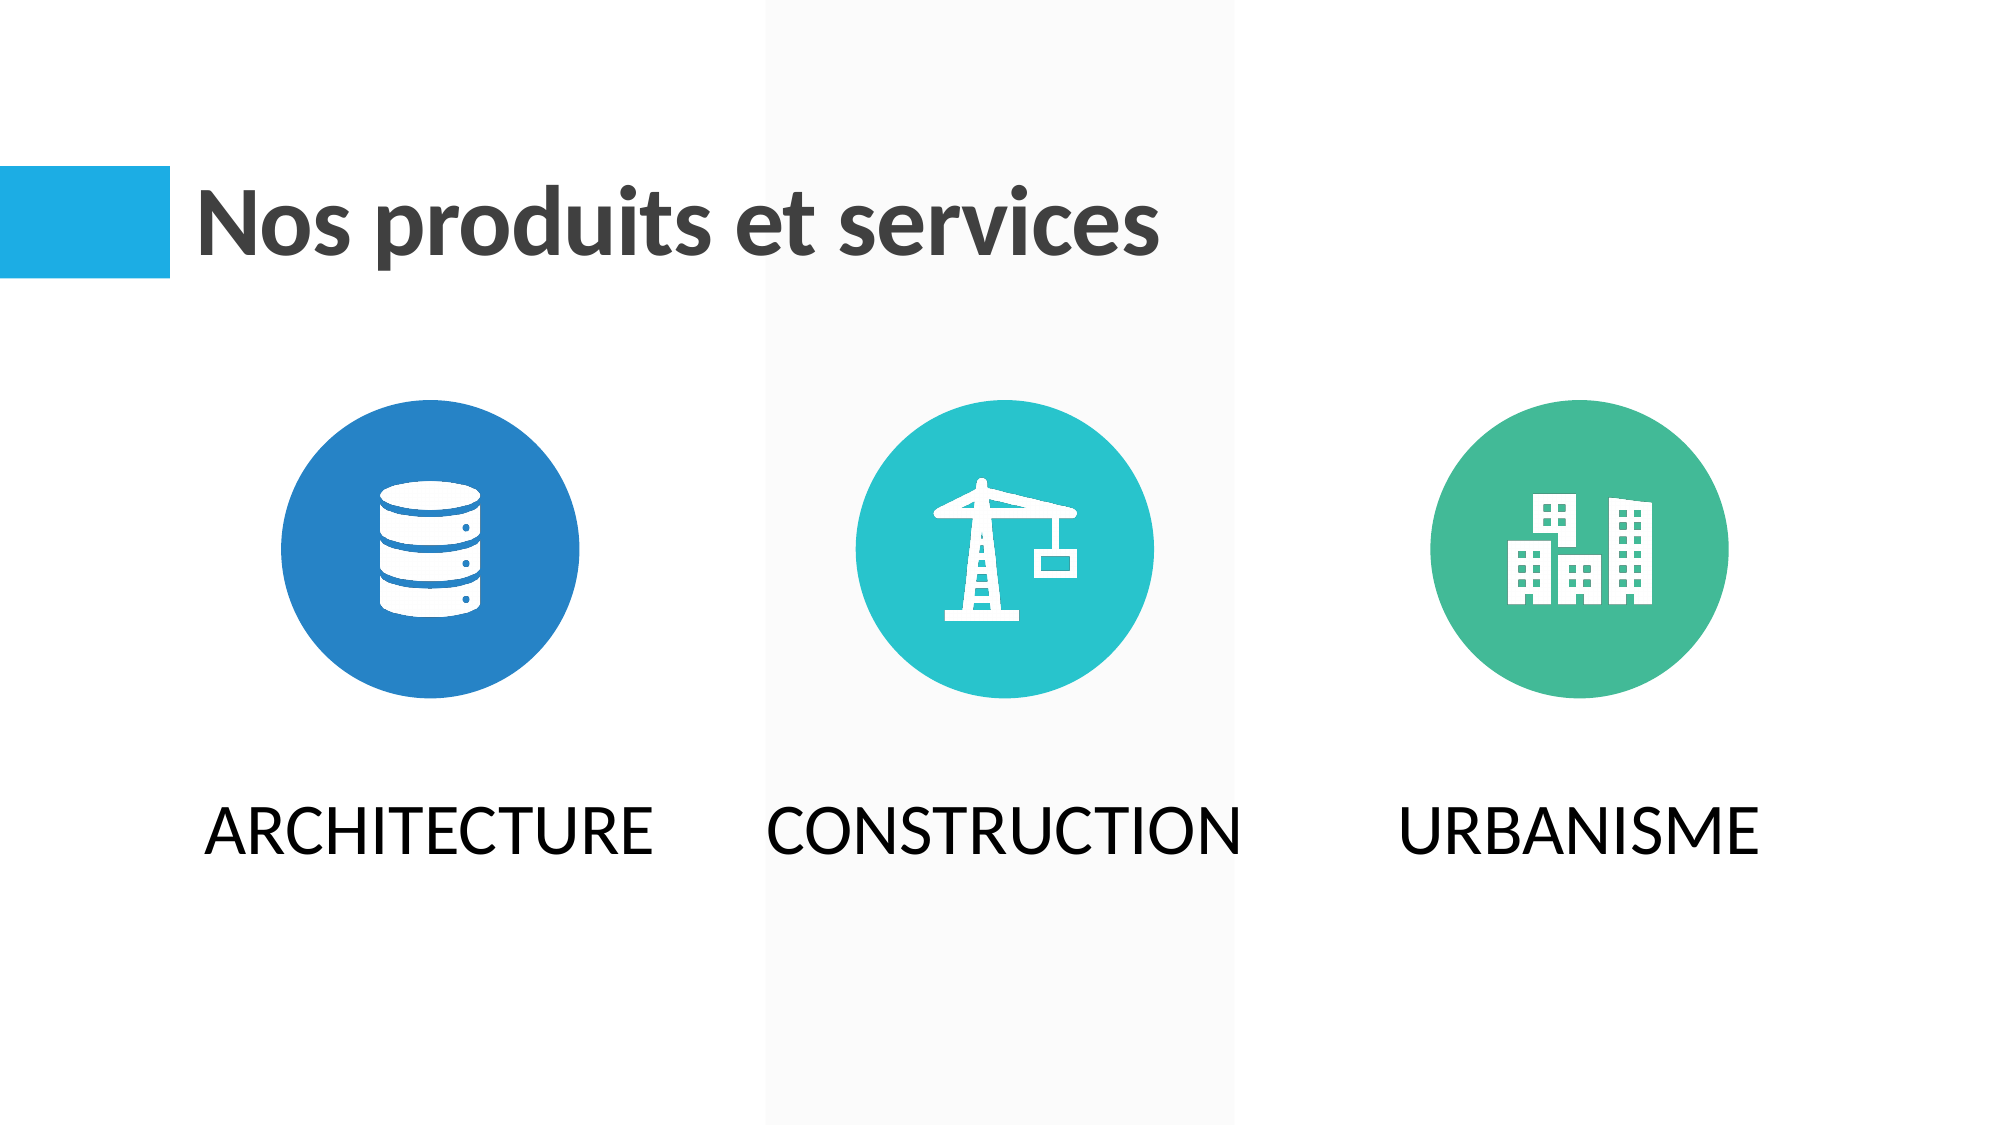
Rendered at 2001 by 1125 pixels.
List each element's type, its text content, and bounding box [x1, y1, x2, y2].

title Nos produits et services [180, 47, 1830, 285]
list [179, 343, 1831, 966]
